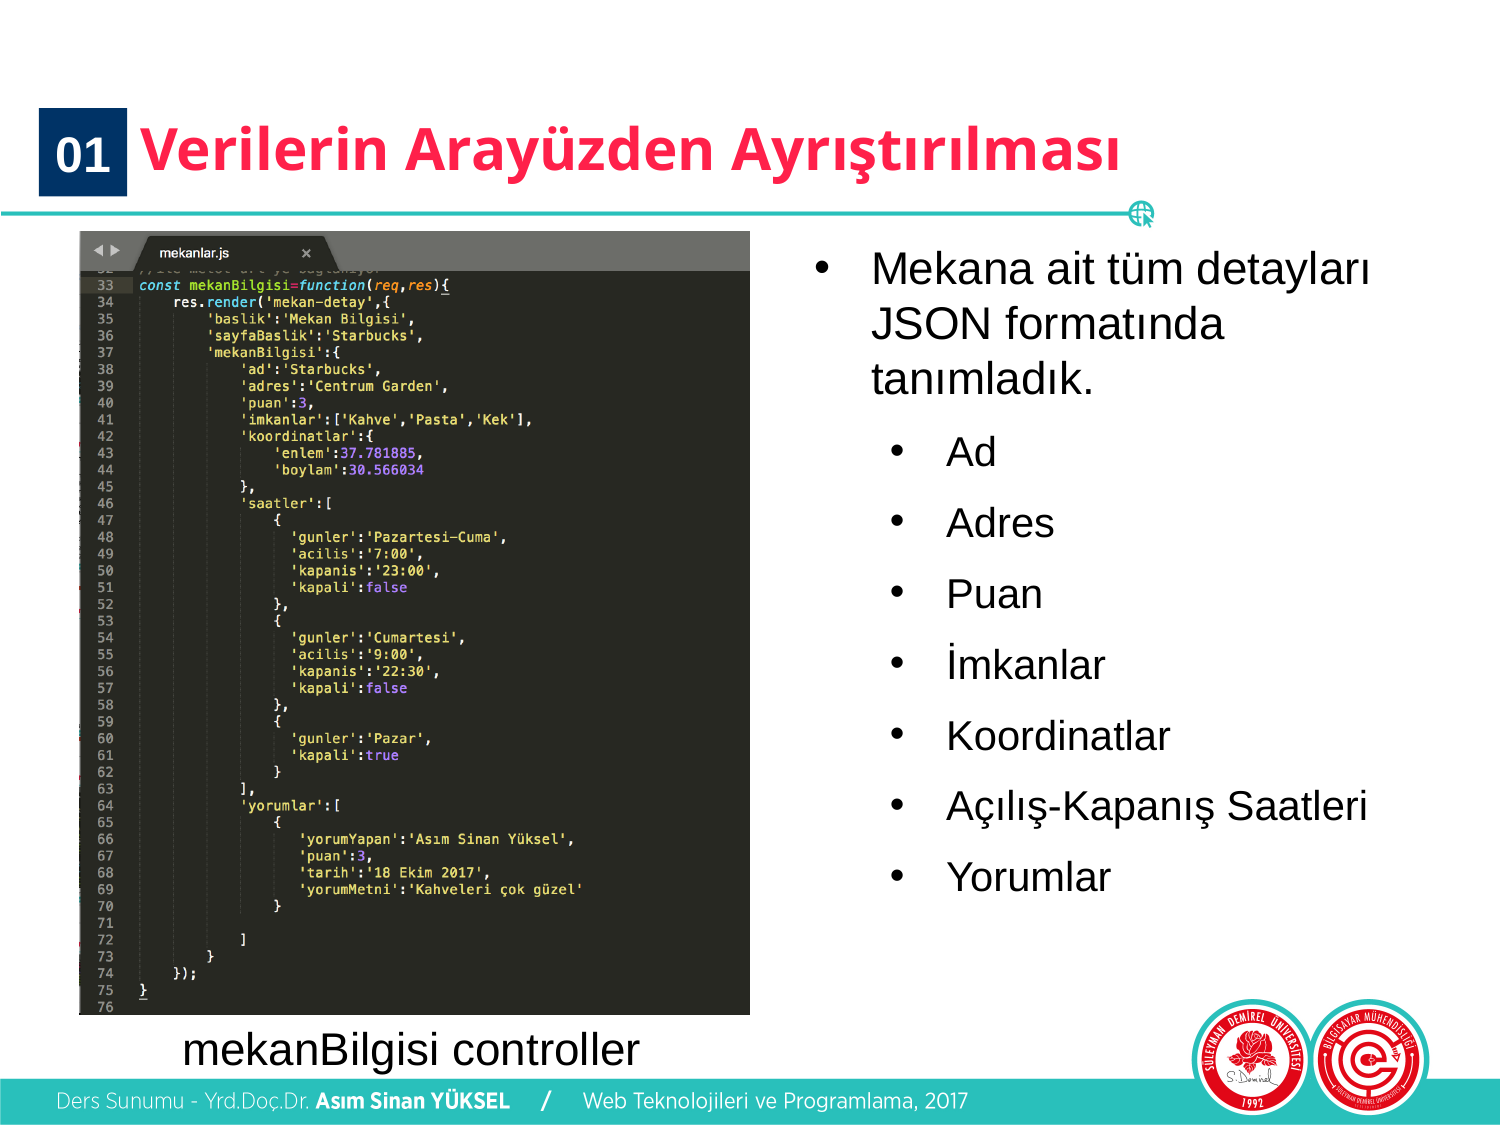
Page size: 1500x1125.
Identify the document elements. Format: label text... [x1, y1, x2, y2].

text_box Mekana ait tüm detayları JSON formatında tanımladık. Ad Adres Puan İmkanlar Koordinatlar Açılış-Kapanış Saatleri Yorumlar [800, 231, 1425, 986]
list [78, 231, 751, 1016]
text_box 01 [38, 108, 128, 197]
title Verilerin Arayüzden Ayrıştırılması [125, 33, 1313, 190]
picture [0, 0, 1500, 1125]
text_box mekanBilgisi controller [24, 1012, 800, 1083]
